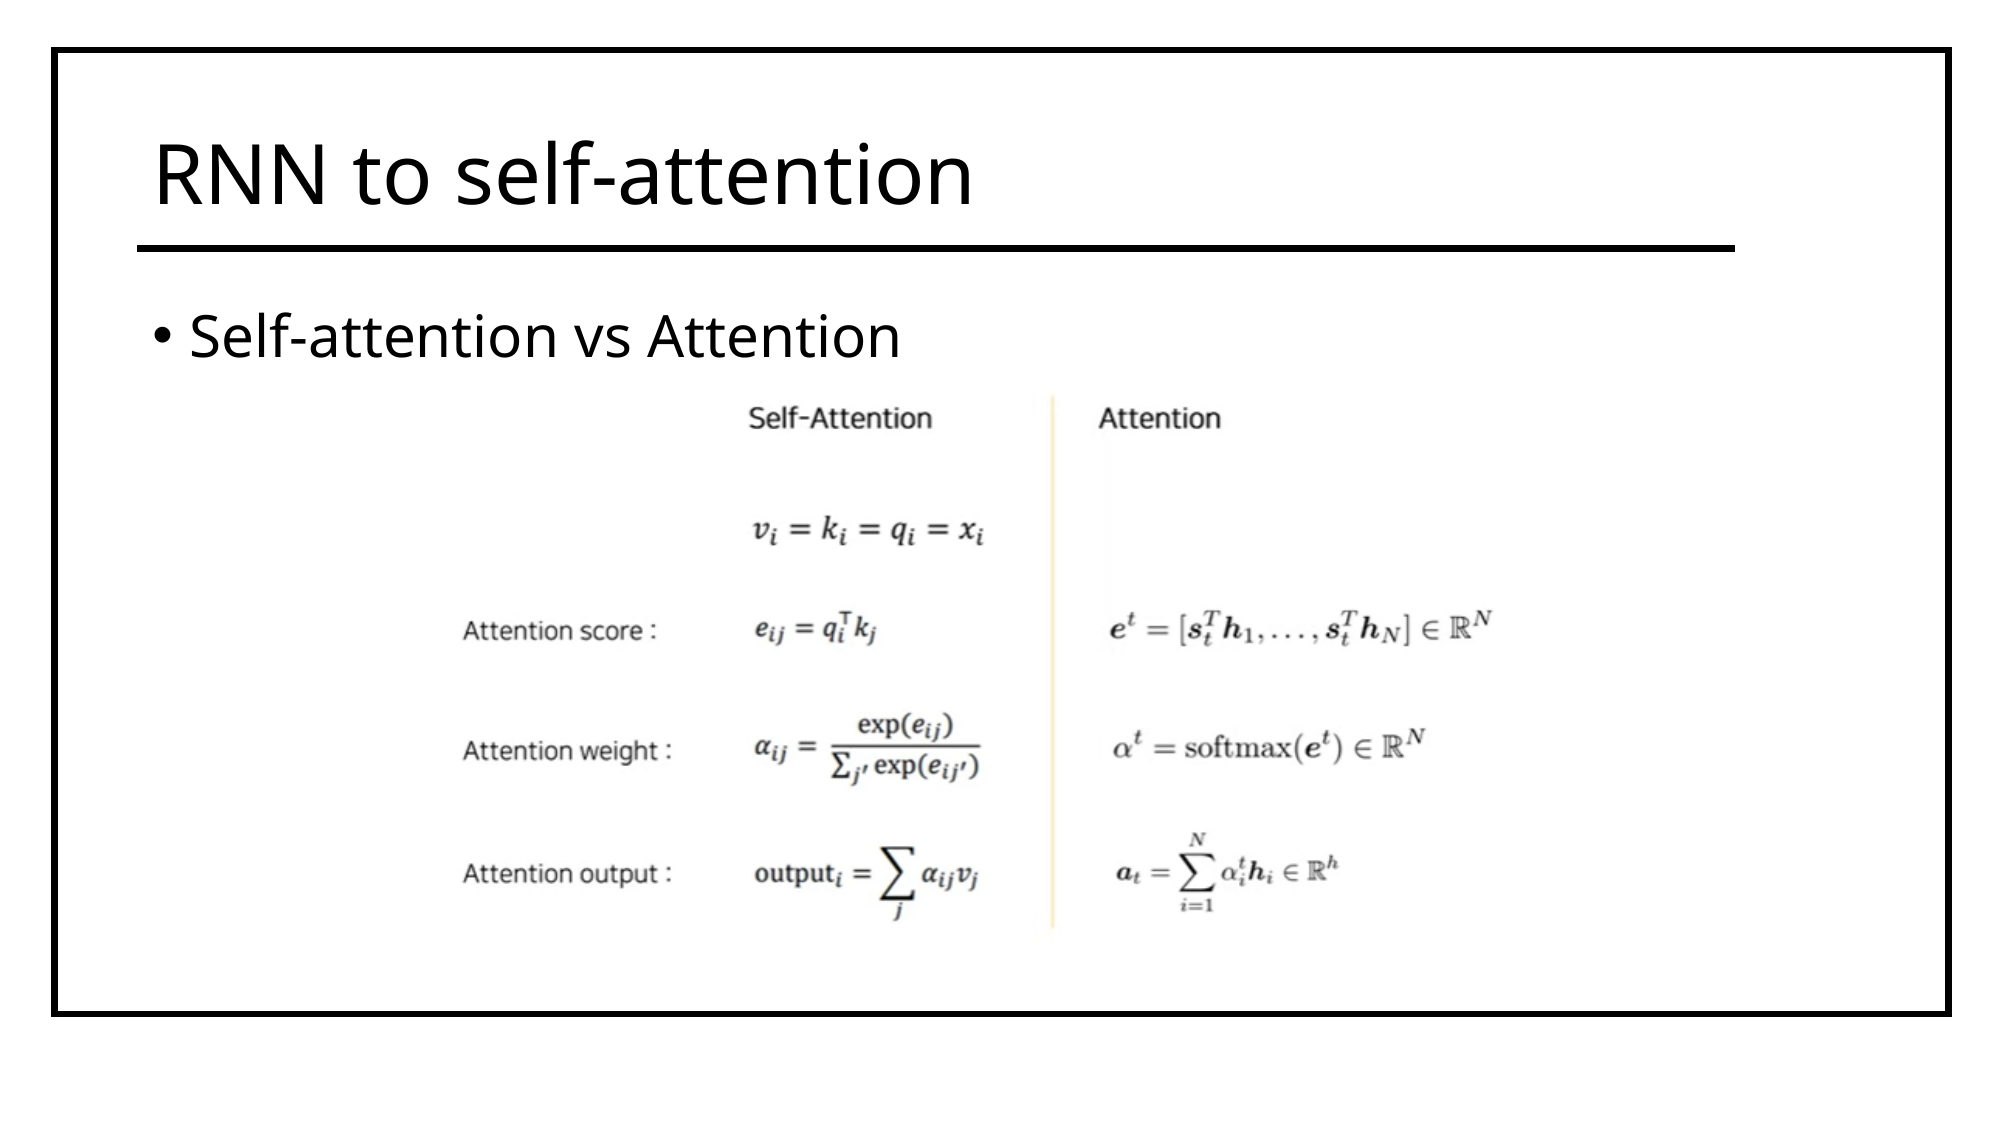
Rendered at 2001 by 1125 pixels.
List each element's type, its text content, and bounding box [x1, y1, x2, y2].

picture [370, 367, 1545, 946]
list Self-attention vs Attention [137, 299, 1863, 1014]
title RNN to self-attention [137, 68, 1863, 287]
